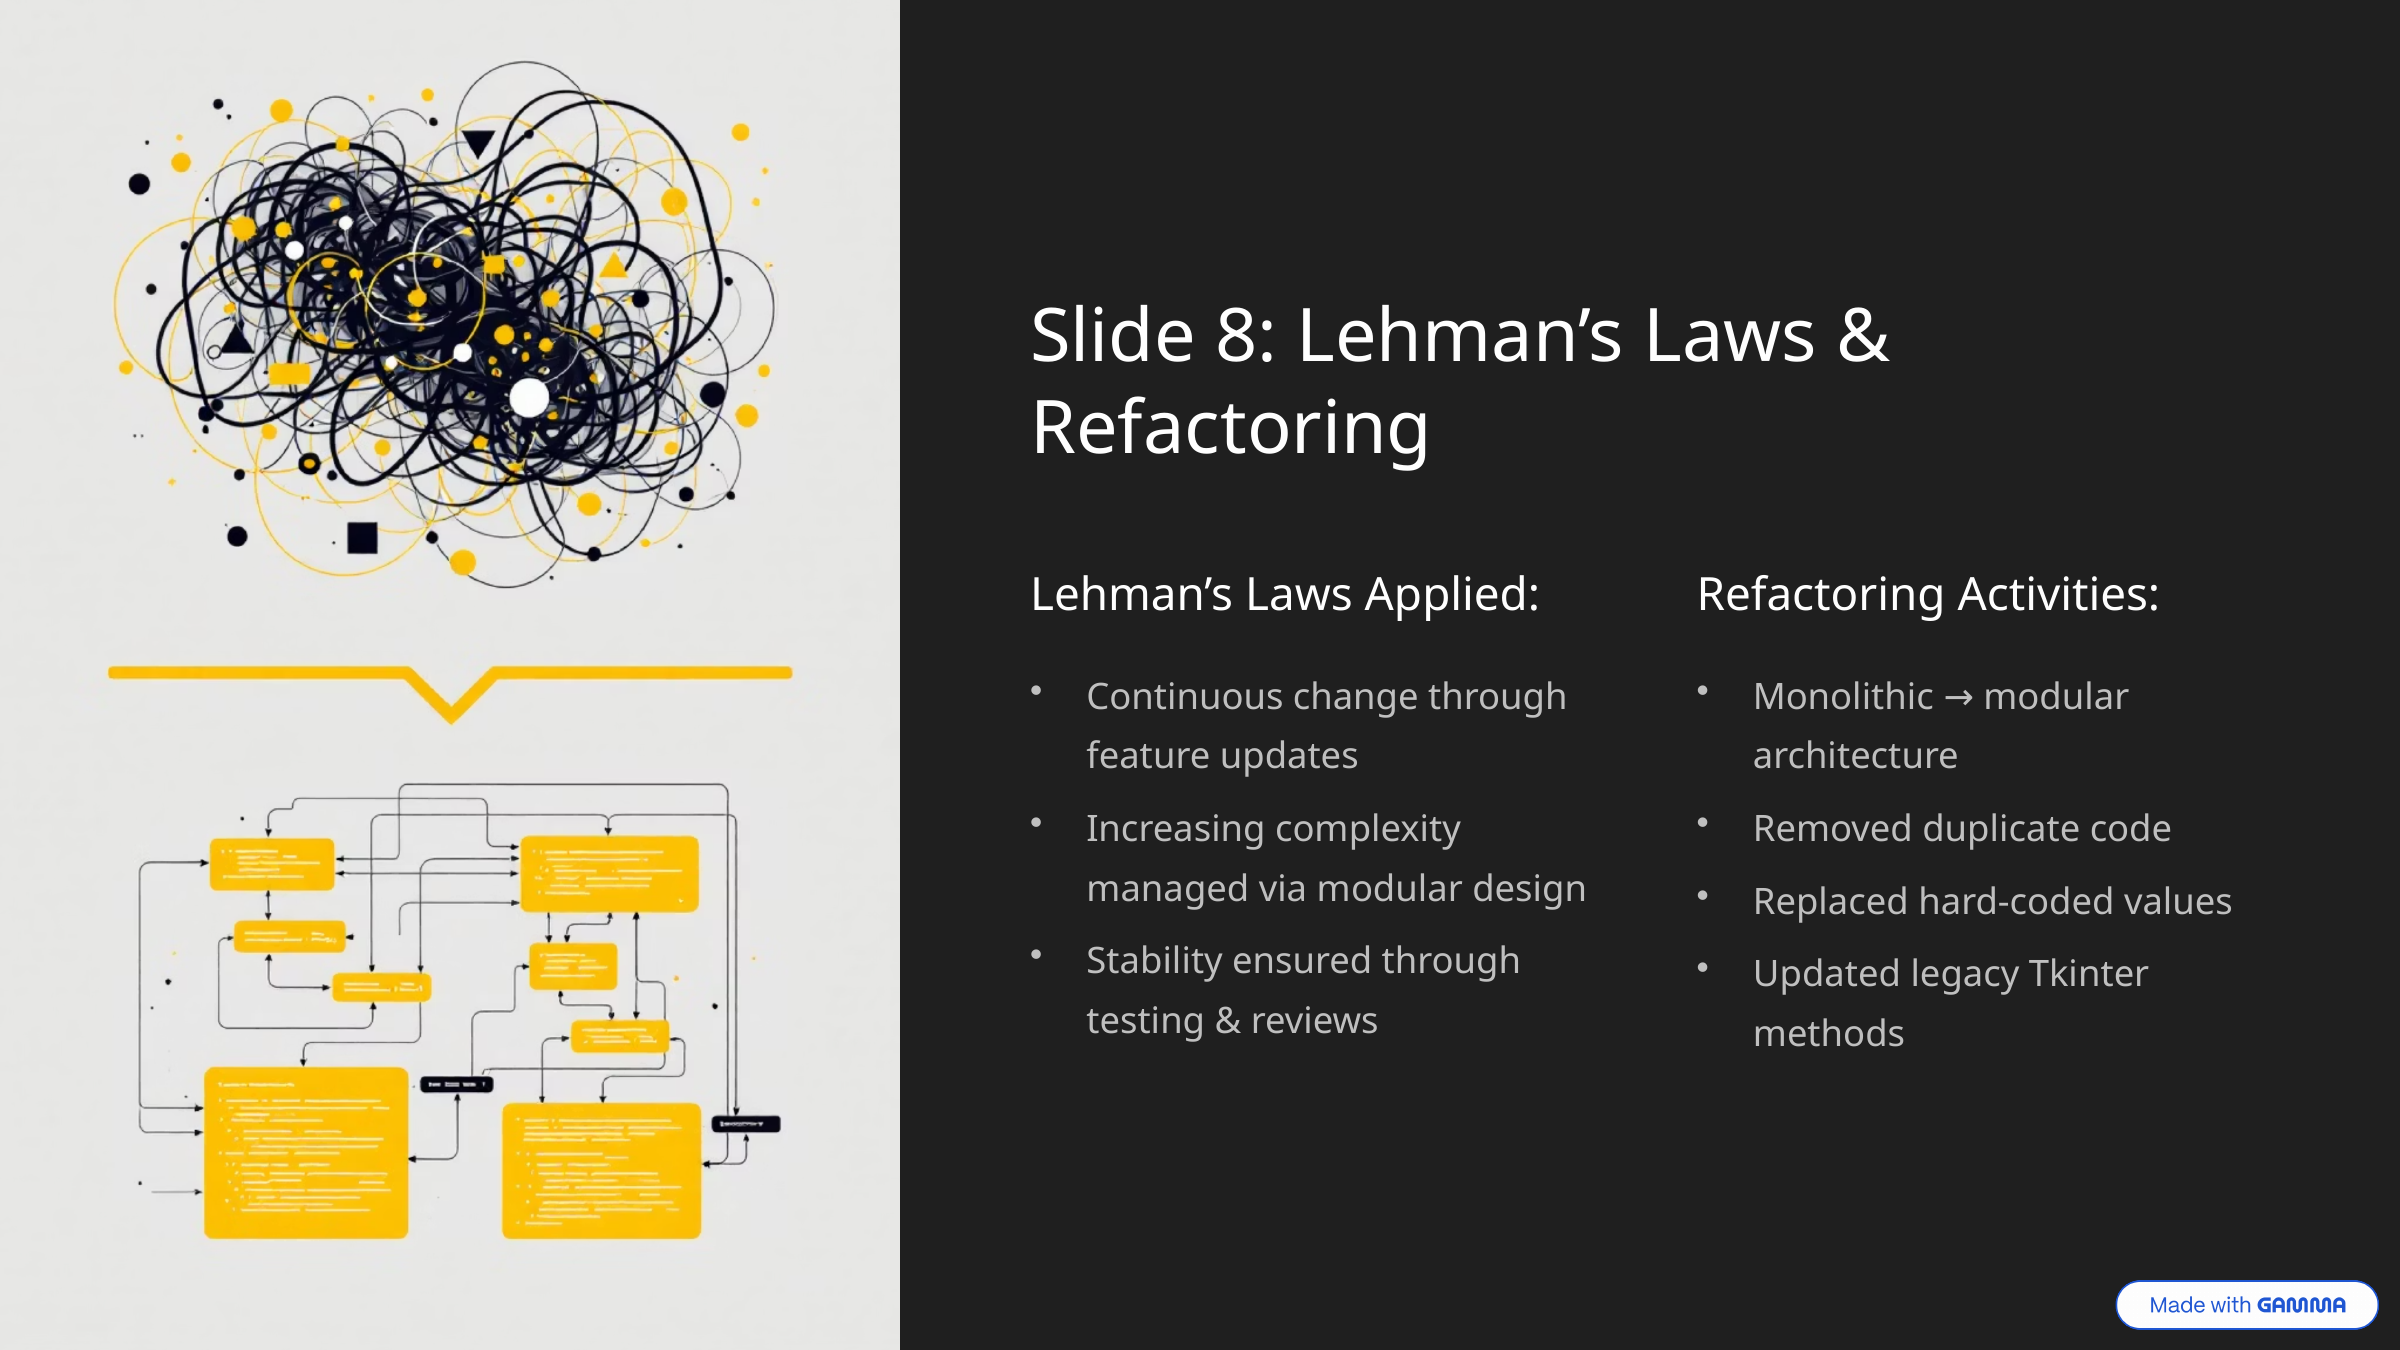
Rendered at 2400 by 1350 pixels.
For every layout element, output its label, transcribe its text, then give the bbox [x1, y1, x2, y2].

text_box Continuous change through feature updates [1030, 657, 1605, 777]
picture [2106, 1271, 2389, 1339]
text_box Removed duplicate code [1696, 789, 2271, 850]
text_box Lehman’s Laws Applied: [1030, 562, 1543, 621]
text_box Monolithic → modular architecture [1696, 657, 2271, 777]
text_box Increasing complexity managed via modular design [1030, 789, 1605, 909]
text_box Slide 8: Lehman’s Laws & Refactoring [1030, 283, 2270, 470]
text_box Stability ensured through testing & reviews [1030, 921, 1605, 1041]
text_box Updated legacy Tkinter methods [1696, 934, 2271, 1054]
text_box Refactoring Activities: [1696, 562, 2172, 621]
picture [0, 0, 900, 1350]
text_box Replaced hard-coded values [1696, 862, 2271, 922]
